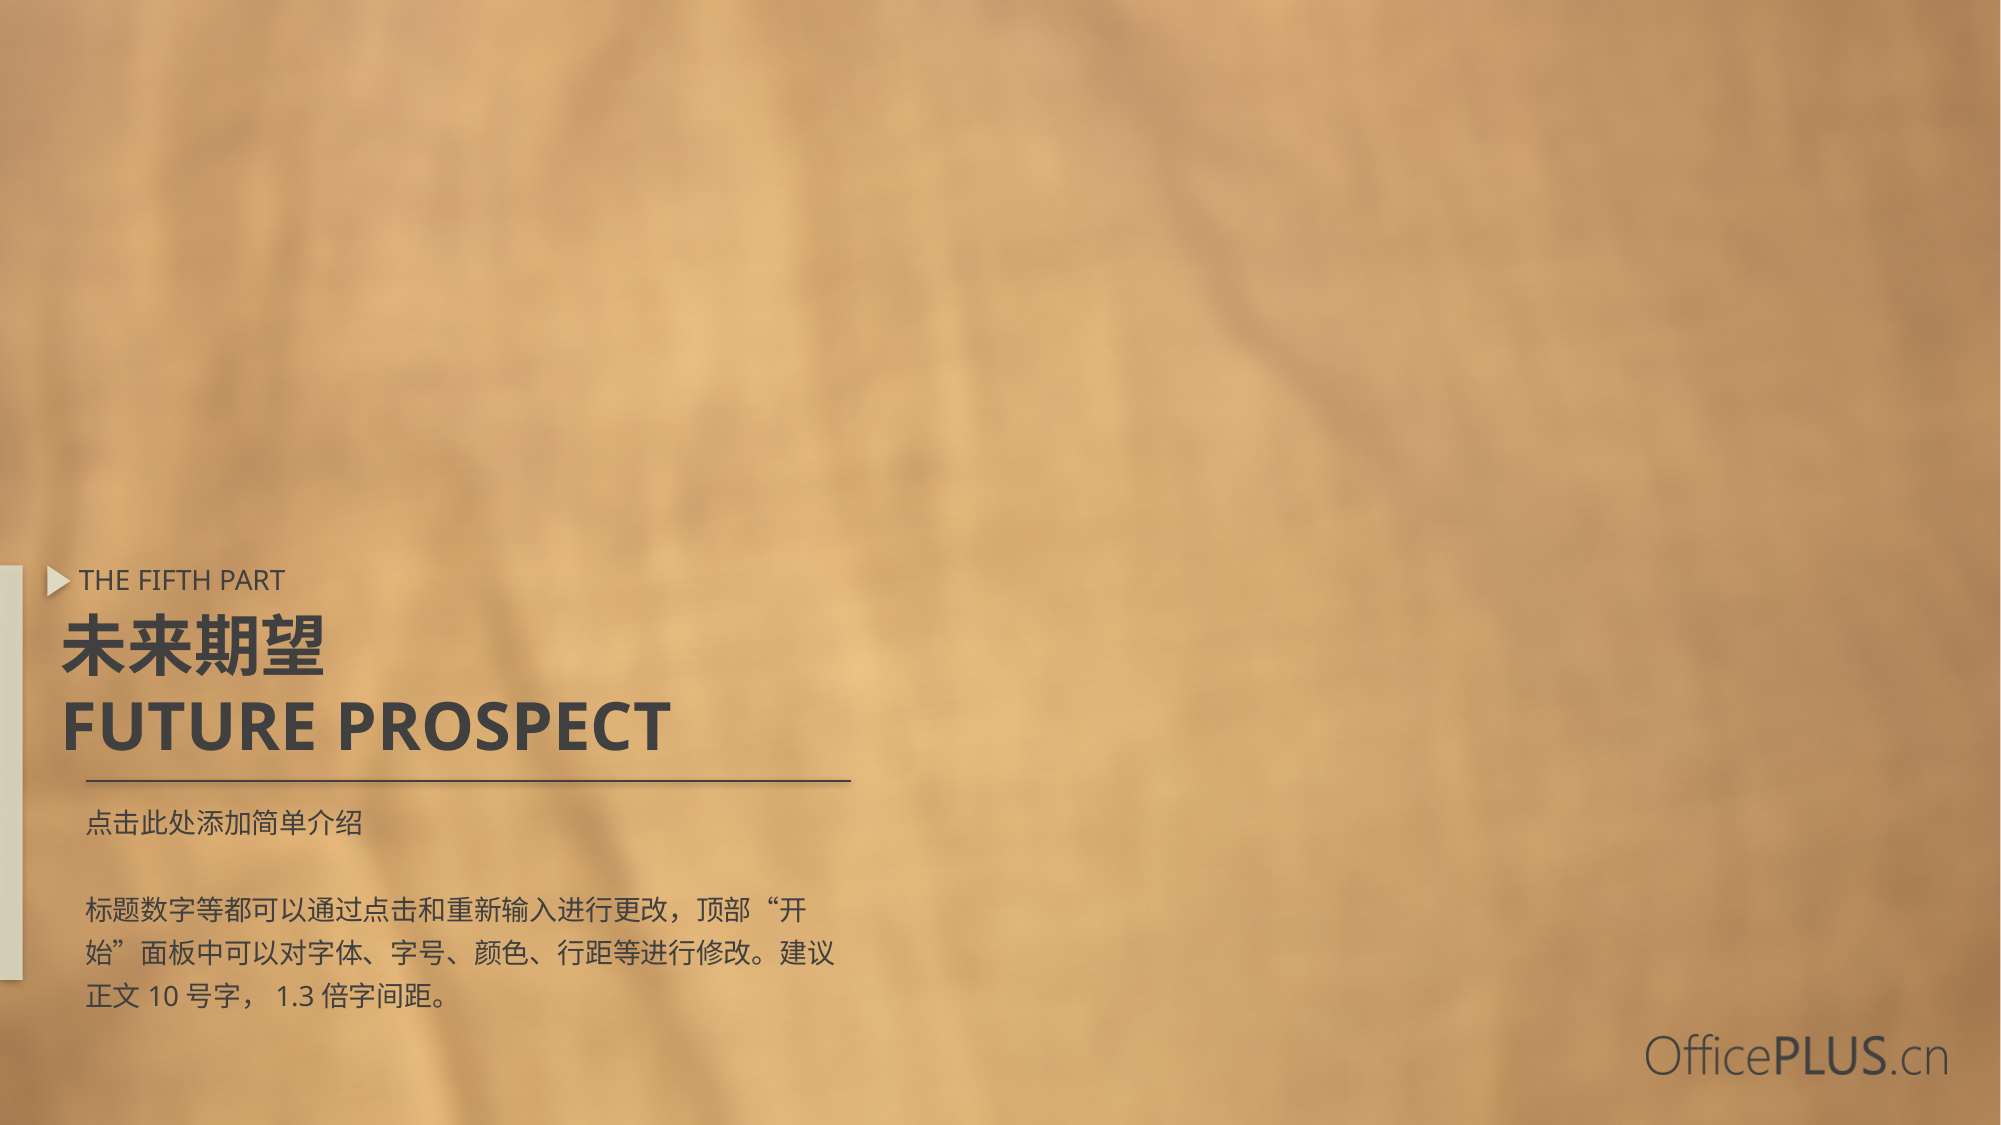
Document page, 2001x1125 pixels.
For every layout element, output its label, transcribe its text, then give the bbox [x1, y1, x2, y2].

text_box 点击此处添加简单介绍 标题数字等都可以通过点击和重新输入进行更改，顶部“开始”面板中可以对字体、字号、颜色、行距等进行修改。建议正文10号字，1.3倍字间距。 [70, 798, 851, 1054]
picture [0, 0, 2001, 1125]
text_box THE FIFTH PART [64, 555, 301, 604]
text_box [46, 564, 72, 598]
text_box [0, 565, 23, 981]
text_box 未来期望 FUTURE PROSPECT [45, 596, 688, 771]
